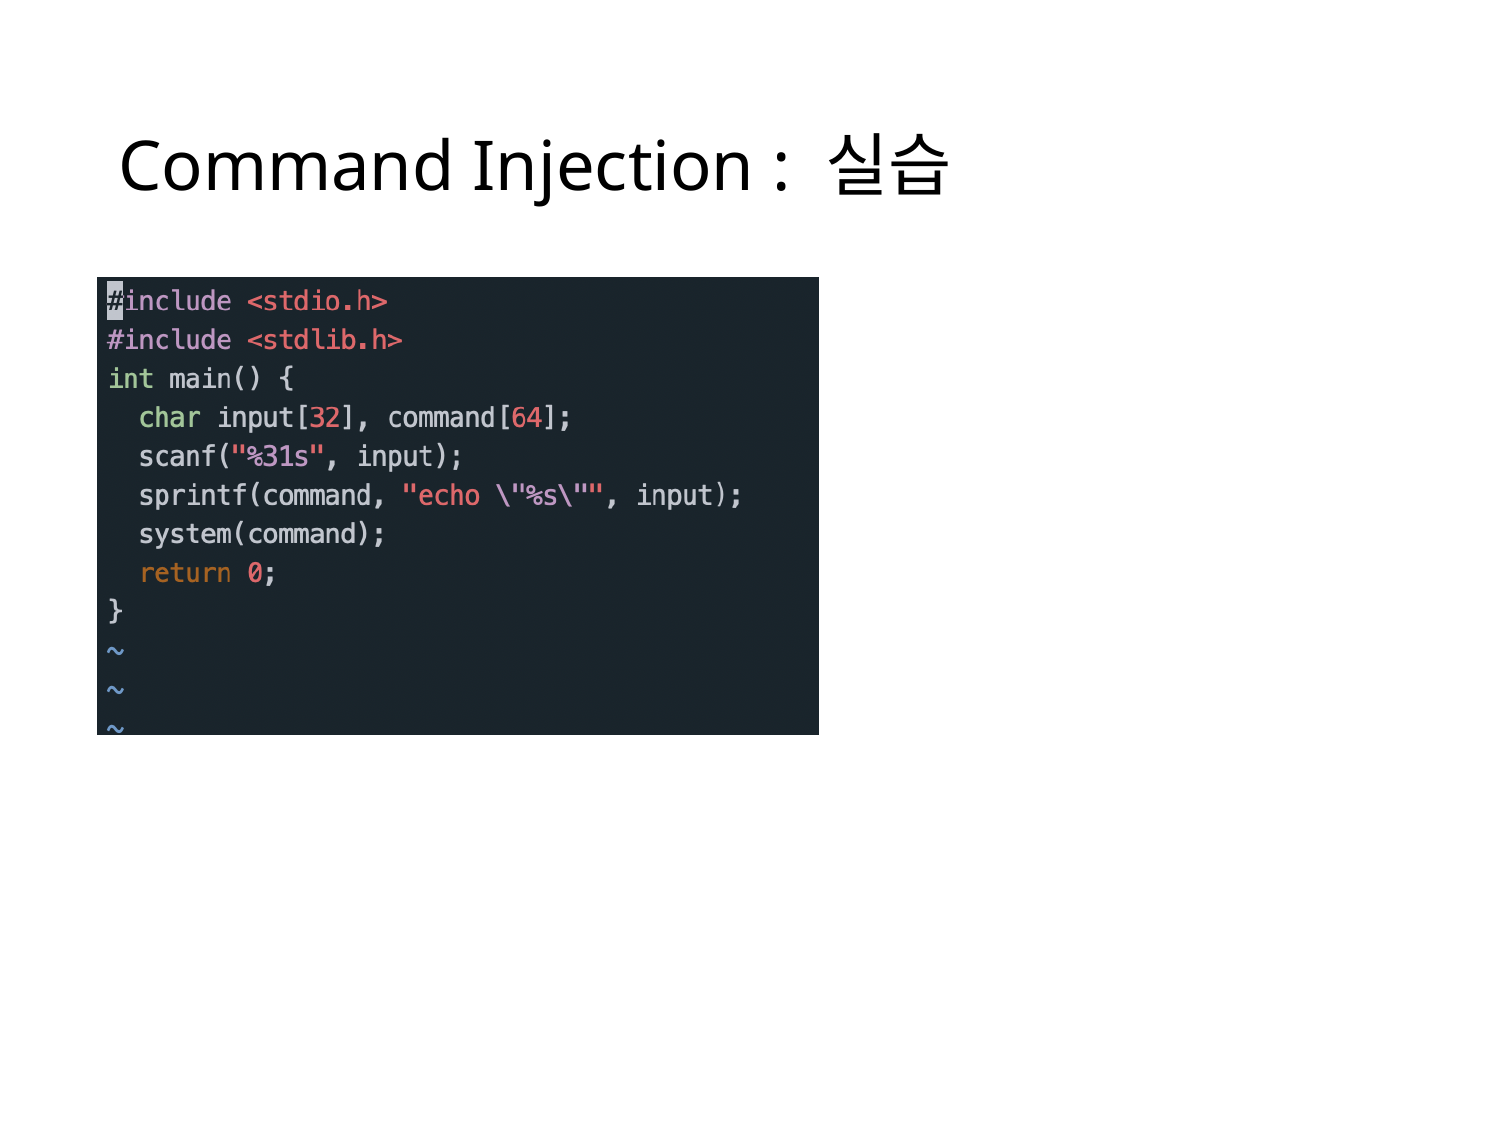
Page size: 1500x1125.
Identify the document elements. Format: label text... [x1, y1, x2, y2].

title Command Injection : 실습 [103, 59, 1397, 278]
picture [97, 277, 819, 735]
